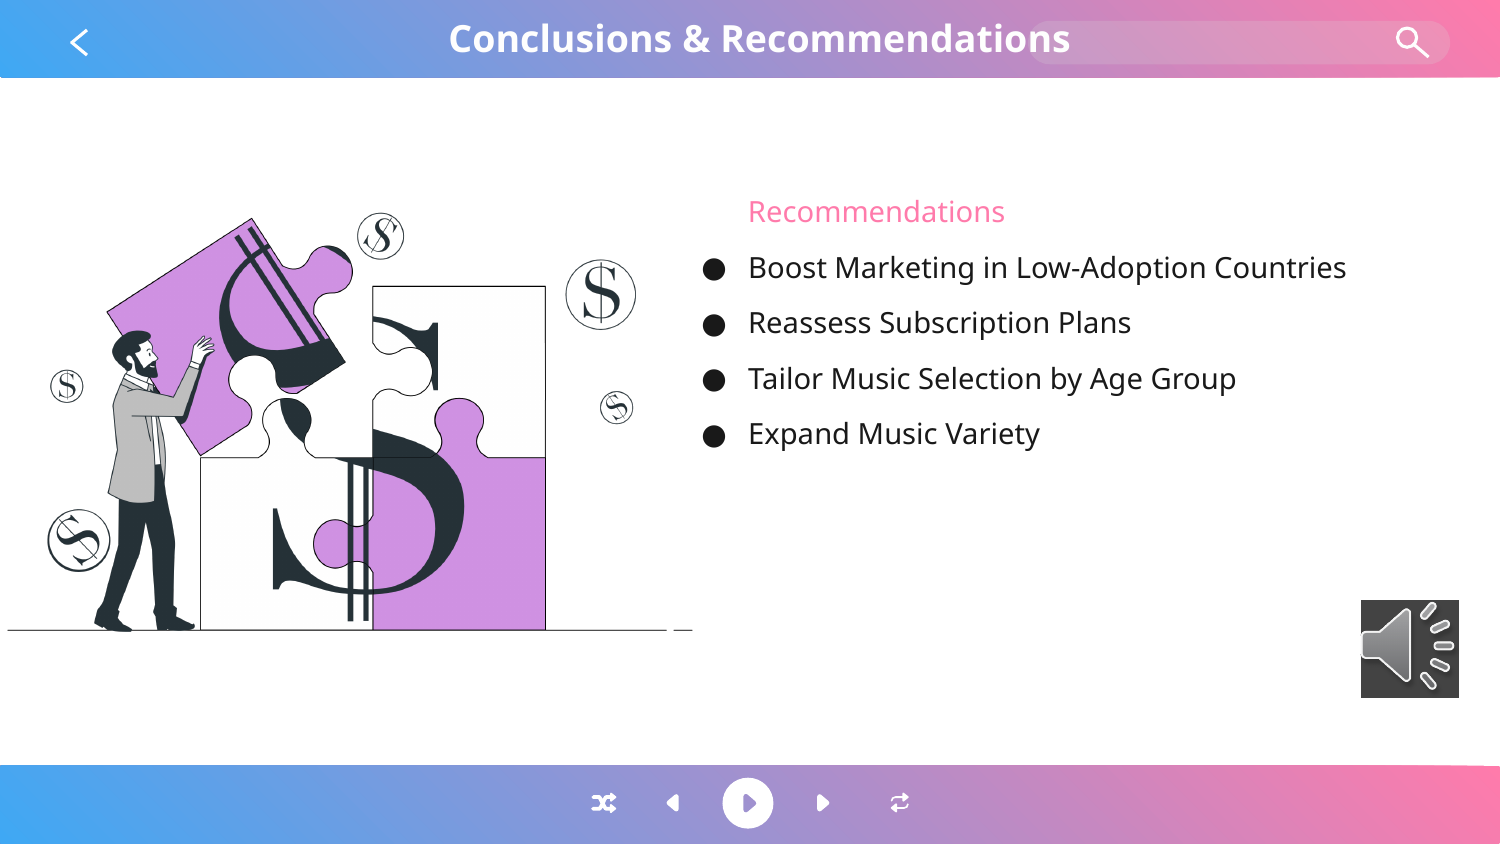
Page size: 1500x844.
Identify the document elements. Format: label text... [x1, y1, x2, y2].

picture [0, 68, 709, 793]
text_box Conclusions & Recommendations [281, 0, 1238, 69]
subtitle Boost Marketing in Low-Adoption Countries Reassess Subscription Plans Tailor Music Selection by Age Group Expand Music Variety [714, 178, 1466, 649]
picture [1359, 598, 1461, 700]
title Recommendations [714, 178, 1088, 255]
